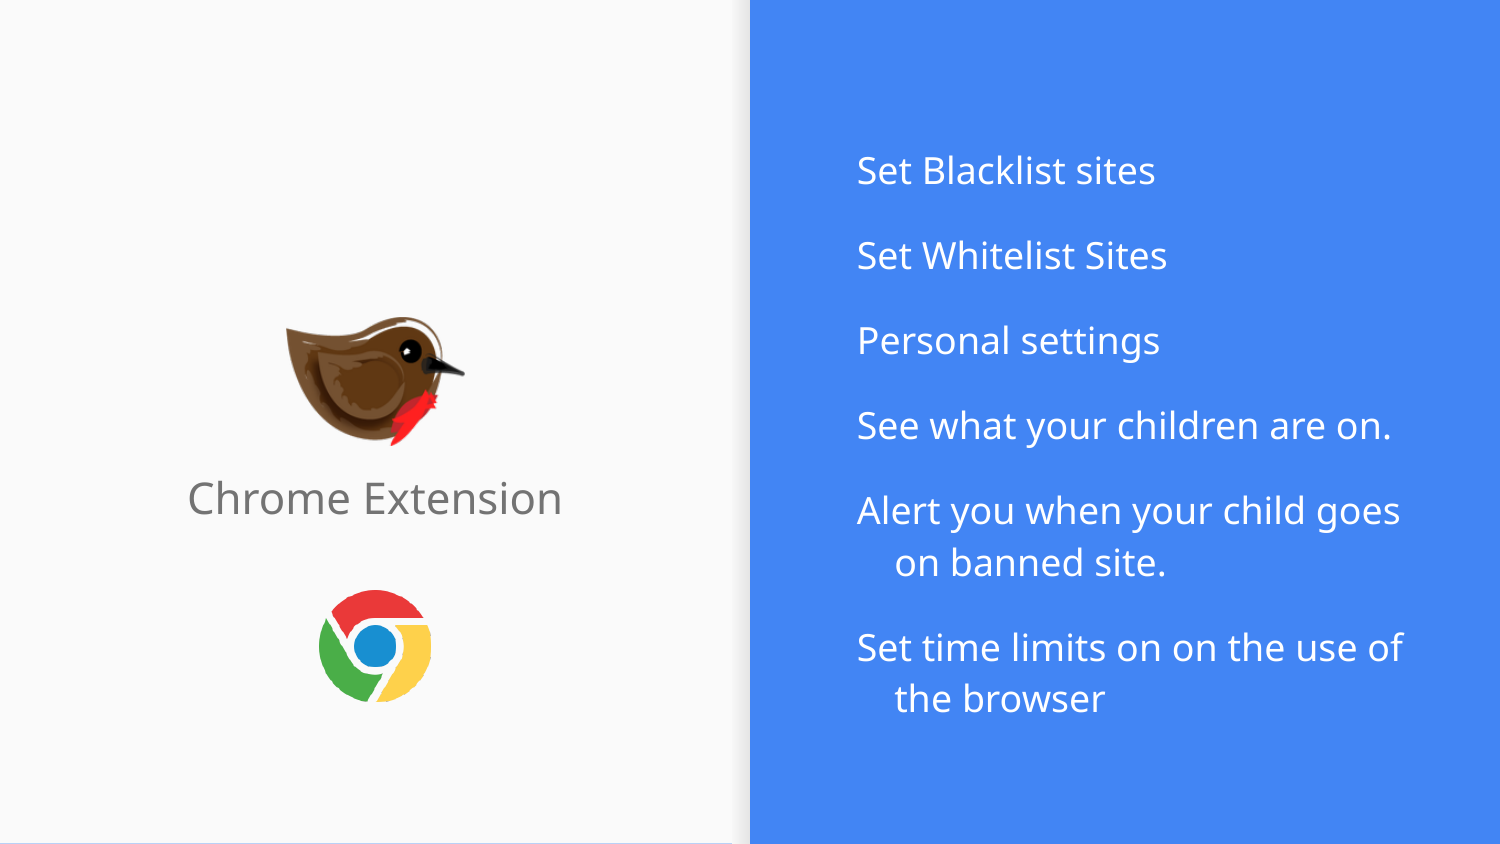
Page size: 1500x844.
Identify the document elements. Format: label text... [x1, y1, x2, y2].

picture [285, 316, 465, 447]
text_box Chrome Extension [43, 455, 708, 659]
list Set Blacklist sites Set Whitelist Sites ​Personal settings See what your children are on. Alert you when your child goes on banned site. Set time limits on on the use of the browser [804, 180, 1434, 844]
picture [319, 590, 431, 702]
